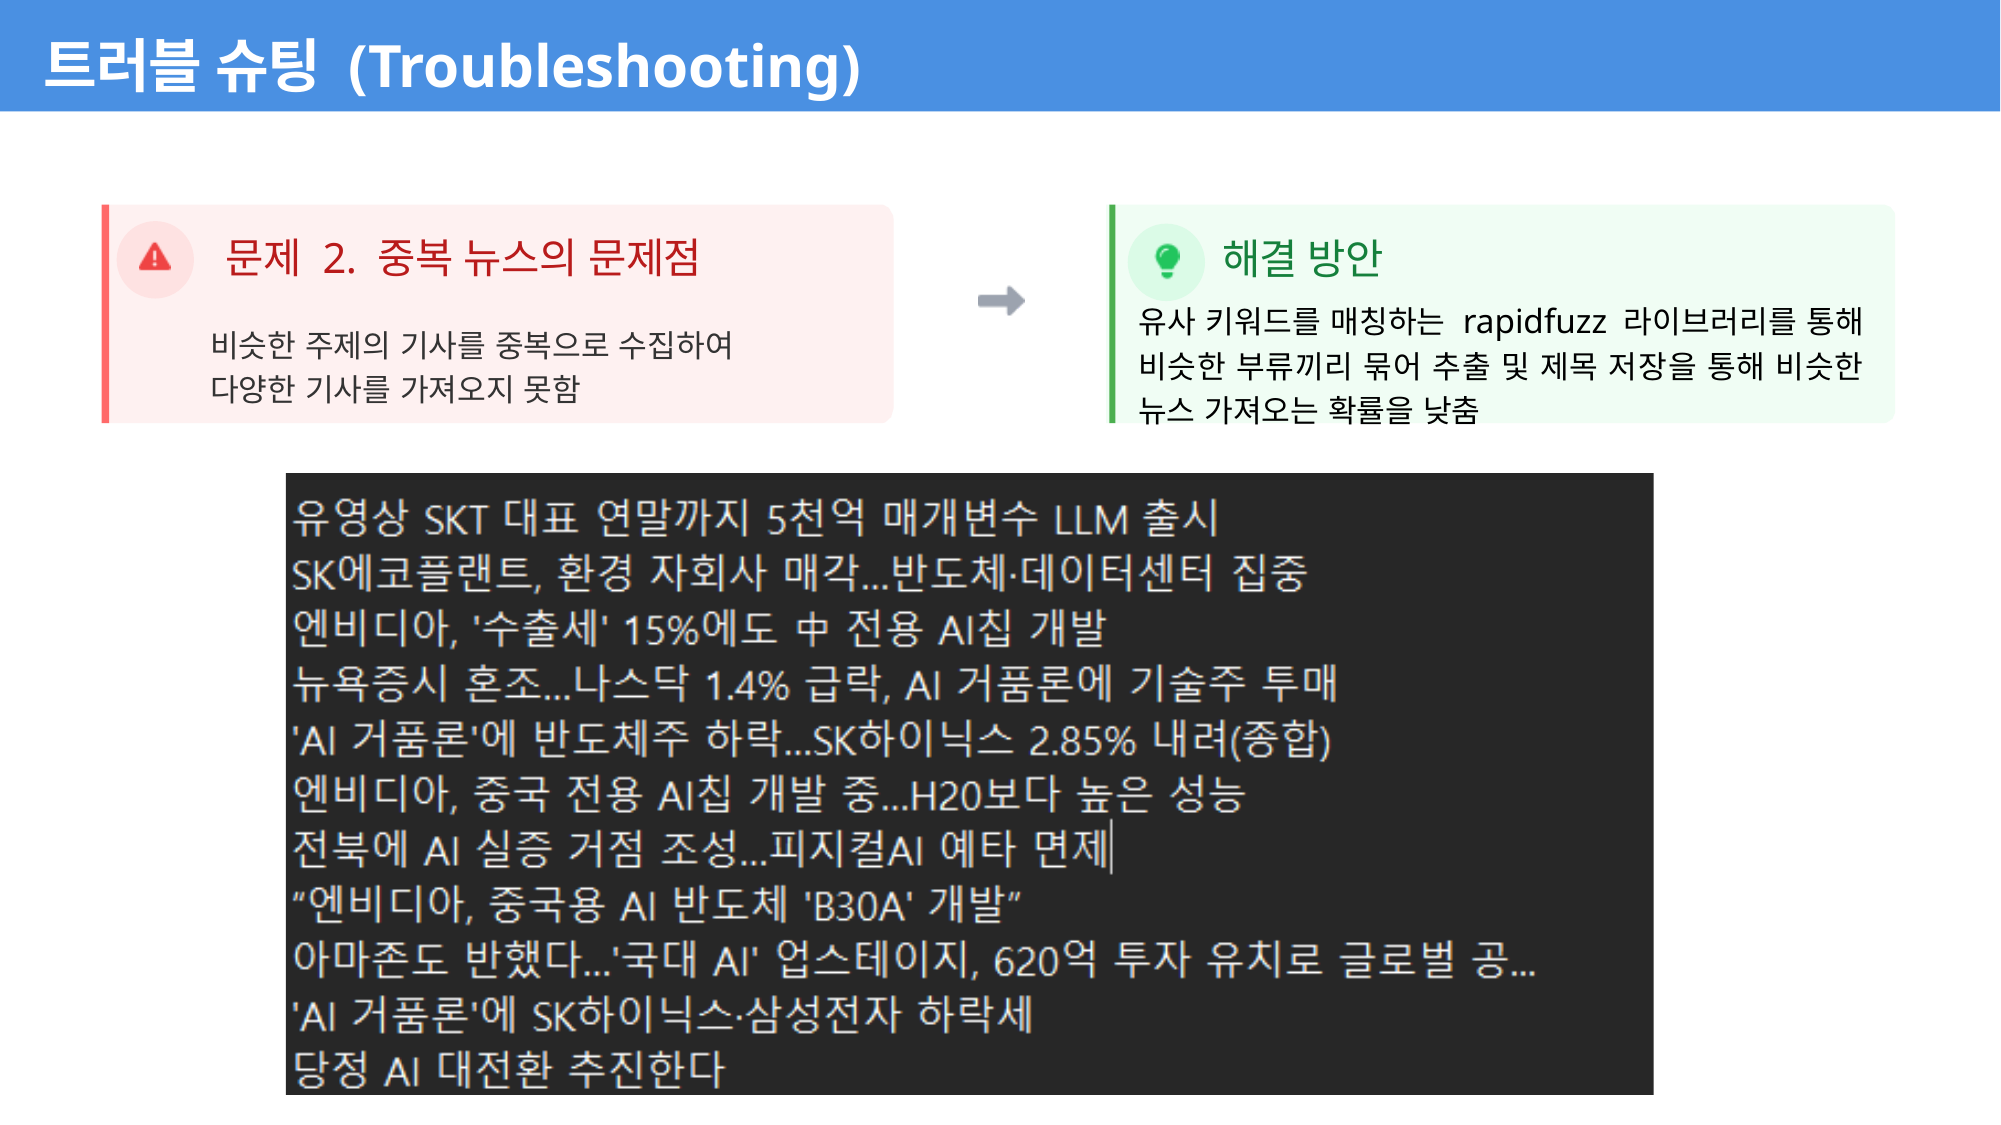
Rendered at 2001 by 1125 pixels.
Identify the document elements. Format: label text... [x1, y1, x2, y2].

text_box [1105, 204, 1896, 424]
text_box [101, 204, 894, 424]
picture [0, 0, 2001, 1125]
title 트러블 슈팅 (Troubleshooting) [41, 26, 1053, 217]
